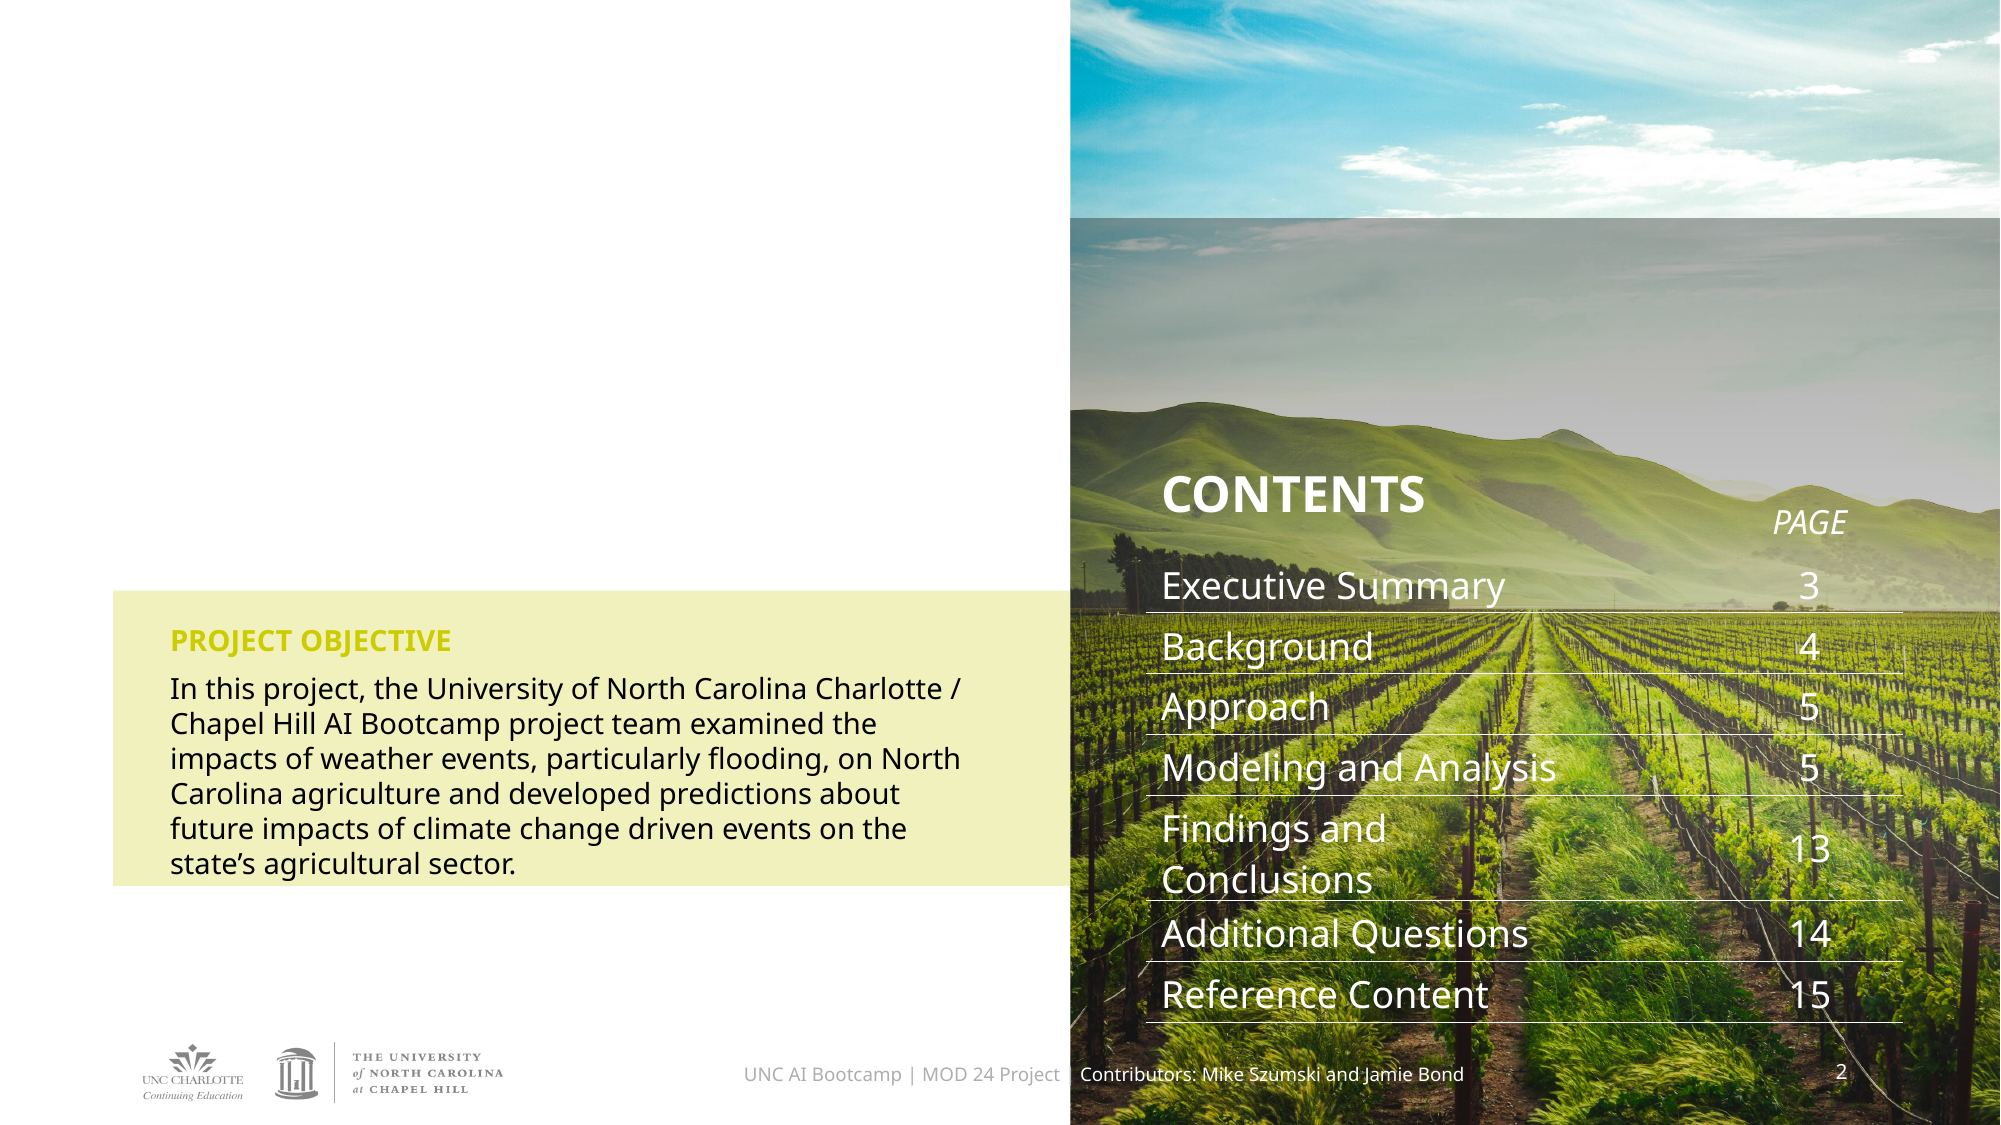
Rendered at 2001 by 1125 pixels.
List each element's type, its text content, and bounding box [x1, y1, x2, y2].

picture [1069, 0, 2000, 1125]
footer UNC AI Bootcamp | MOD 24 Project | Contributors: Mike Szumski and Jamie Bond [645, 1043, 1069, 1104]
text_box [112, 590, 1071, 887]
